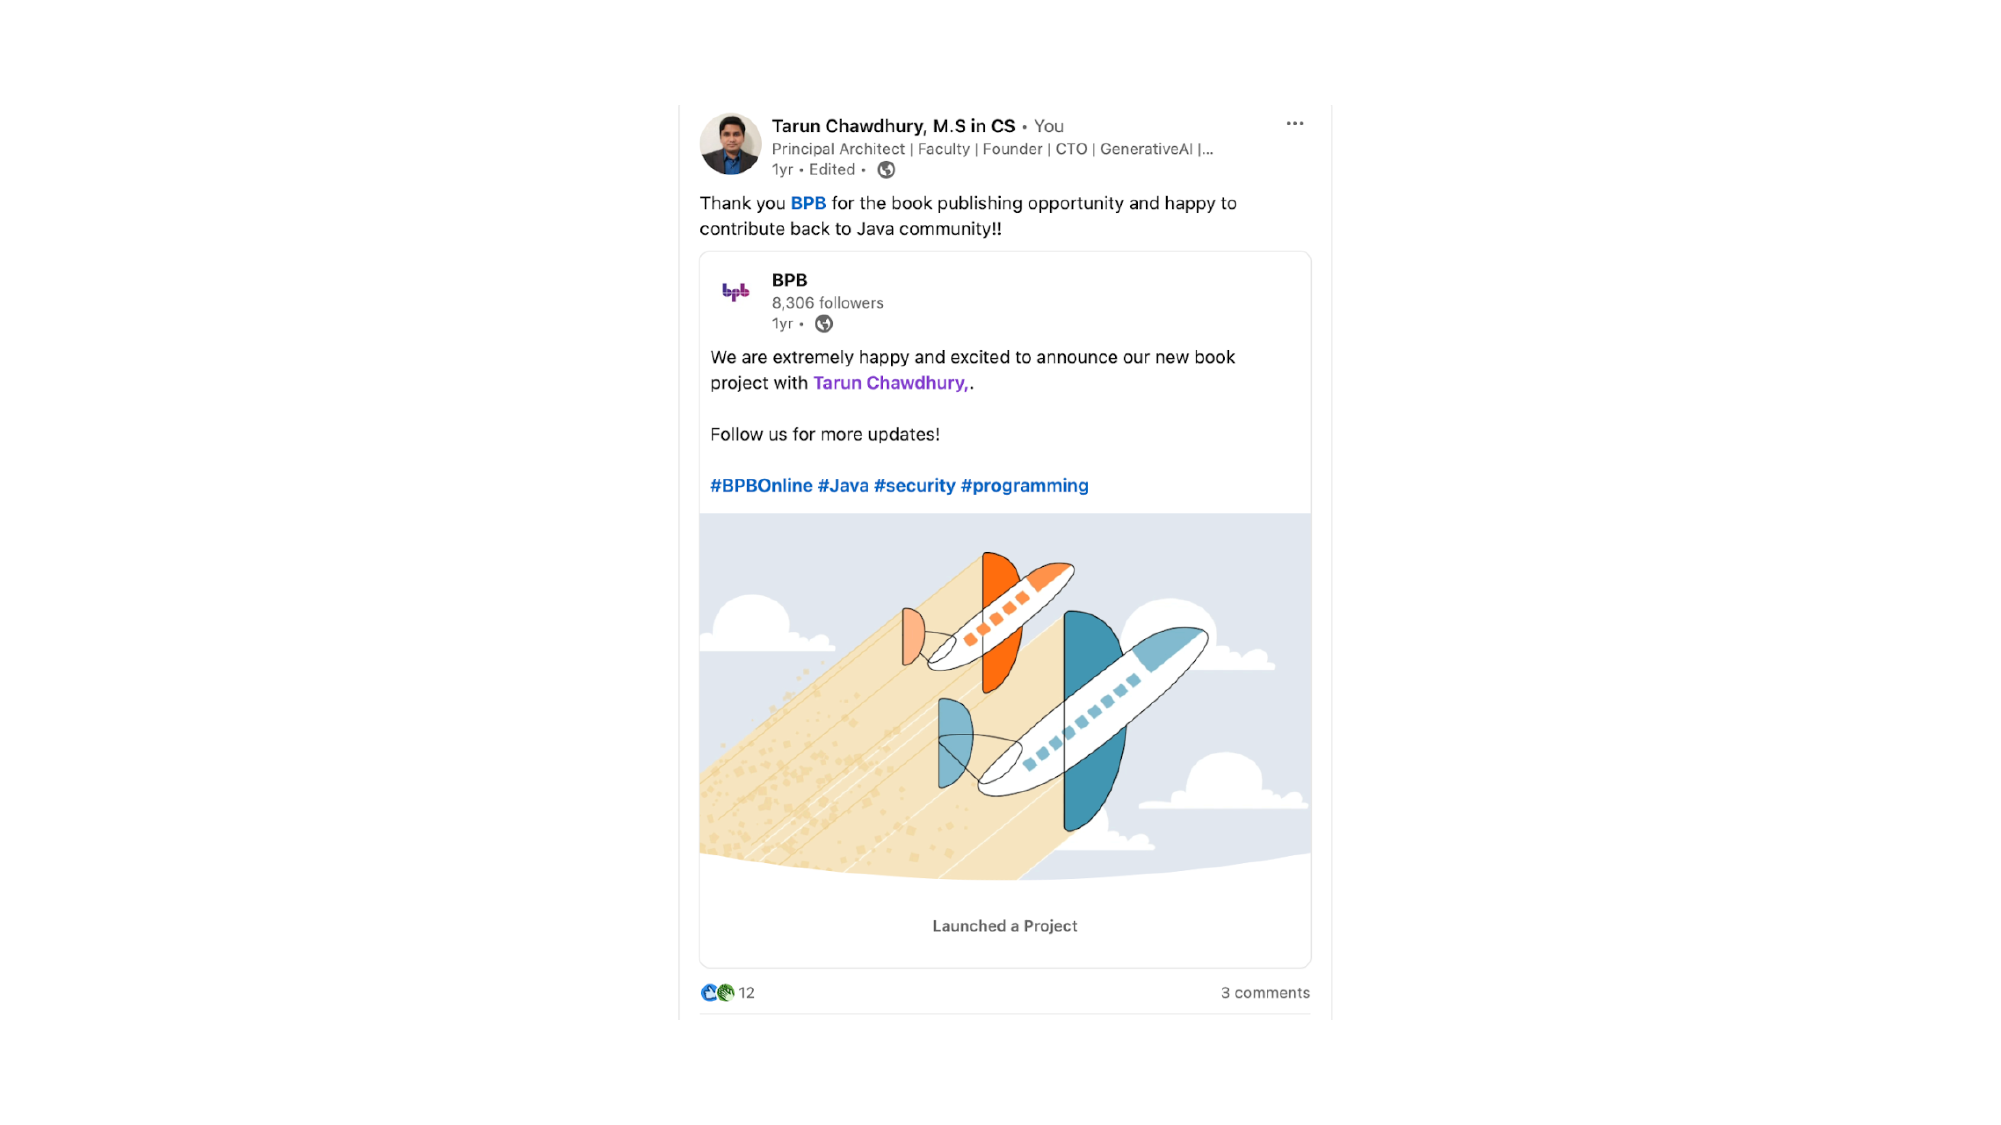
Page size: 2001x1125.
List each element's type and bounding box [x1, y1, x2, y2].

picture [661, 105, 1339, 1020]
